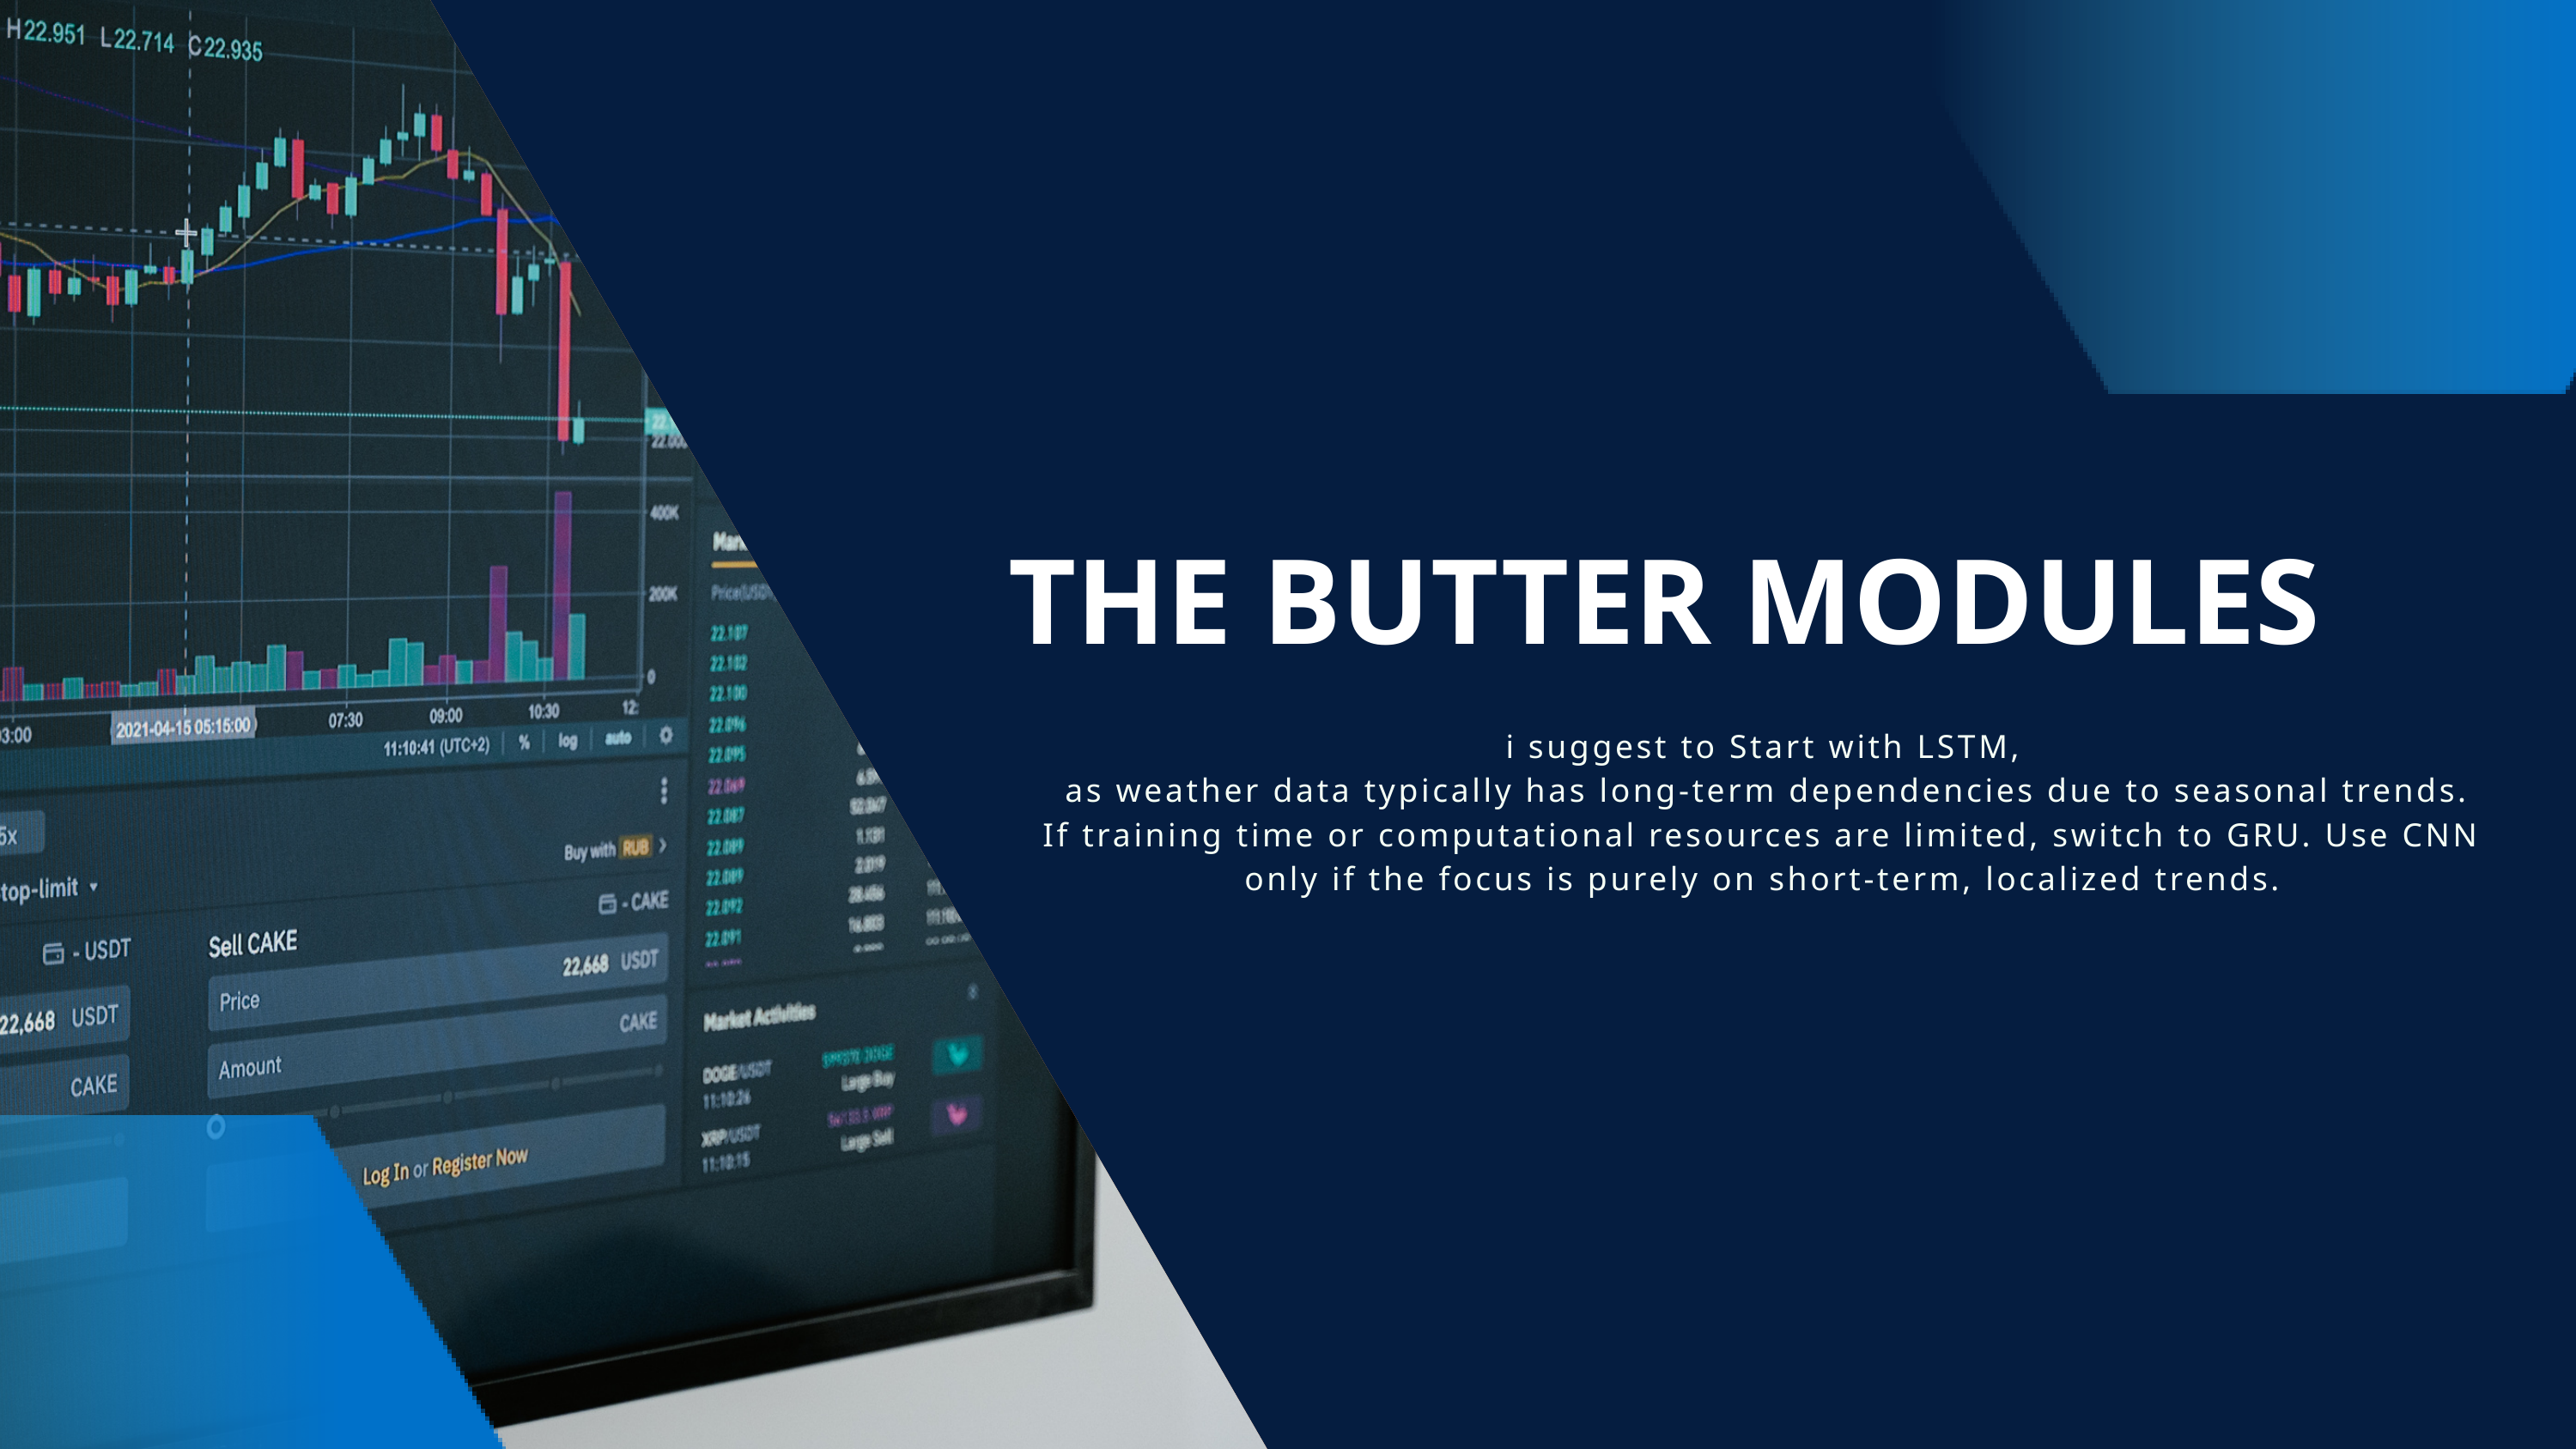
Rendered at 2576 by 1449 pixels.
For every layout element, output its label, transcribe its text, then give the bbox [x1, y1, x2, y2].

text_box THE BUTTER MODULES [1292, 526, 2493, 668]
text_box i suggest to Start with LSTM, as weather data typically has long-term dependencies due to seasonal trends. If training time or computational resources are limited, switch to GRU. Use CNN only if the focus is purely on short-term, localized trends. [1292, 719, 2493, 942]
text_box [0, 0, 1289, 1449]
text_box [1882, 0, 2576, 395]
